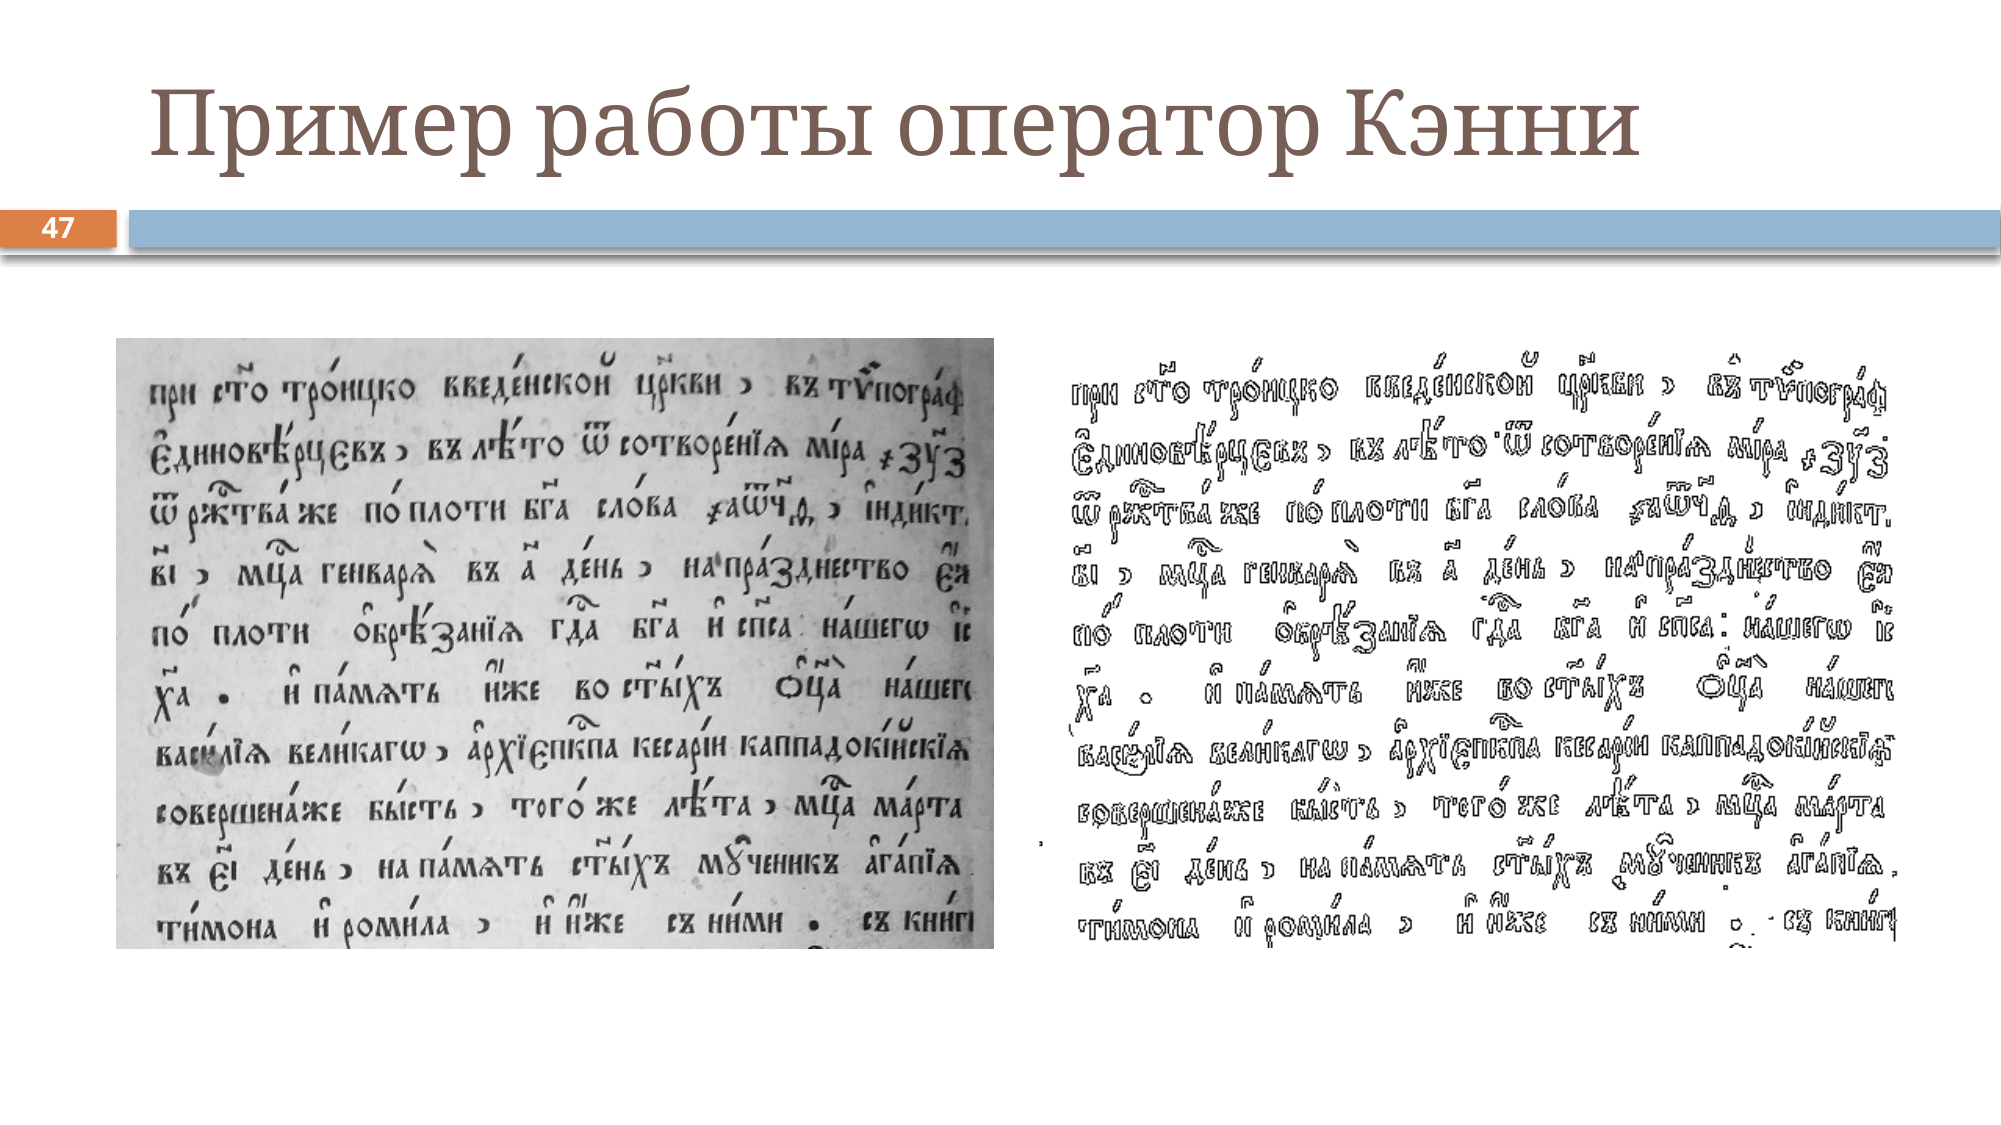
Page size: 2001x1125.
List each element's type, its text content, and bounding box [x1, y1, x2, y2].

picture [116, 338, 994, 949]
title Пример работы оператор Кэнни [133, 37, 1918, 200]
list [1038, 337, 1916, 948]
slide_number 47 [0, 208, 117, 249]
